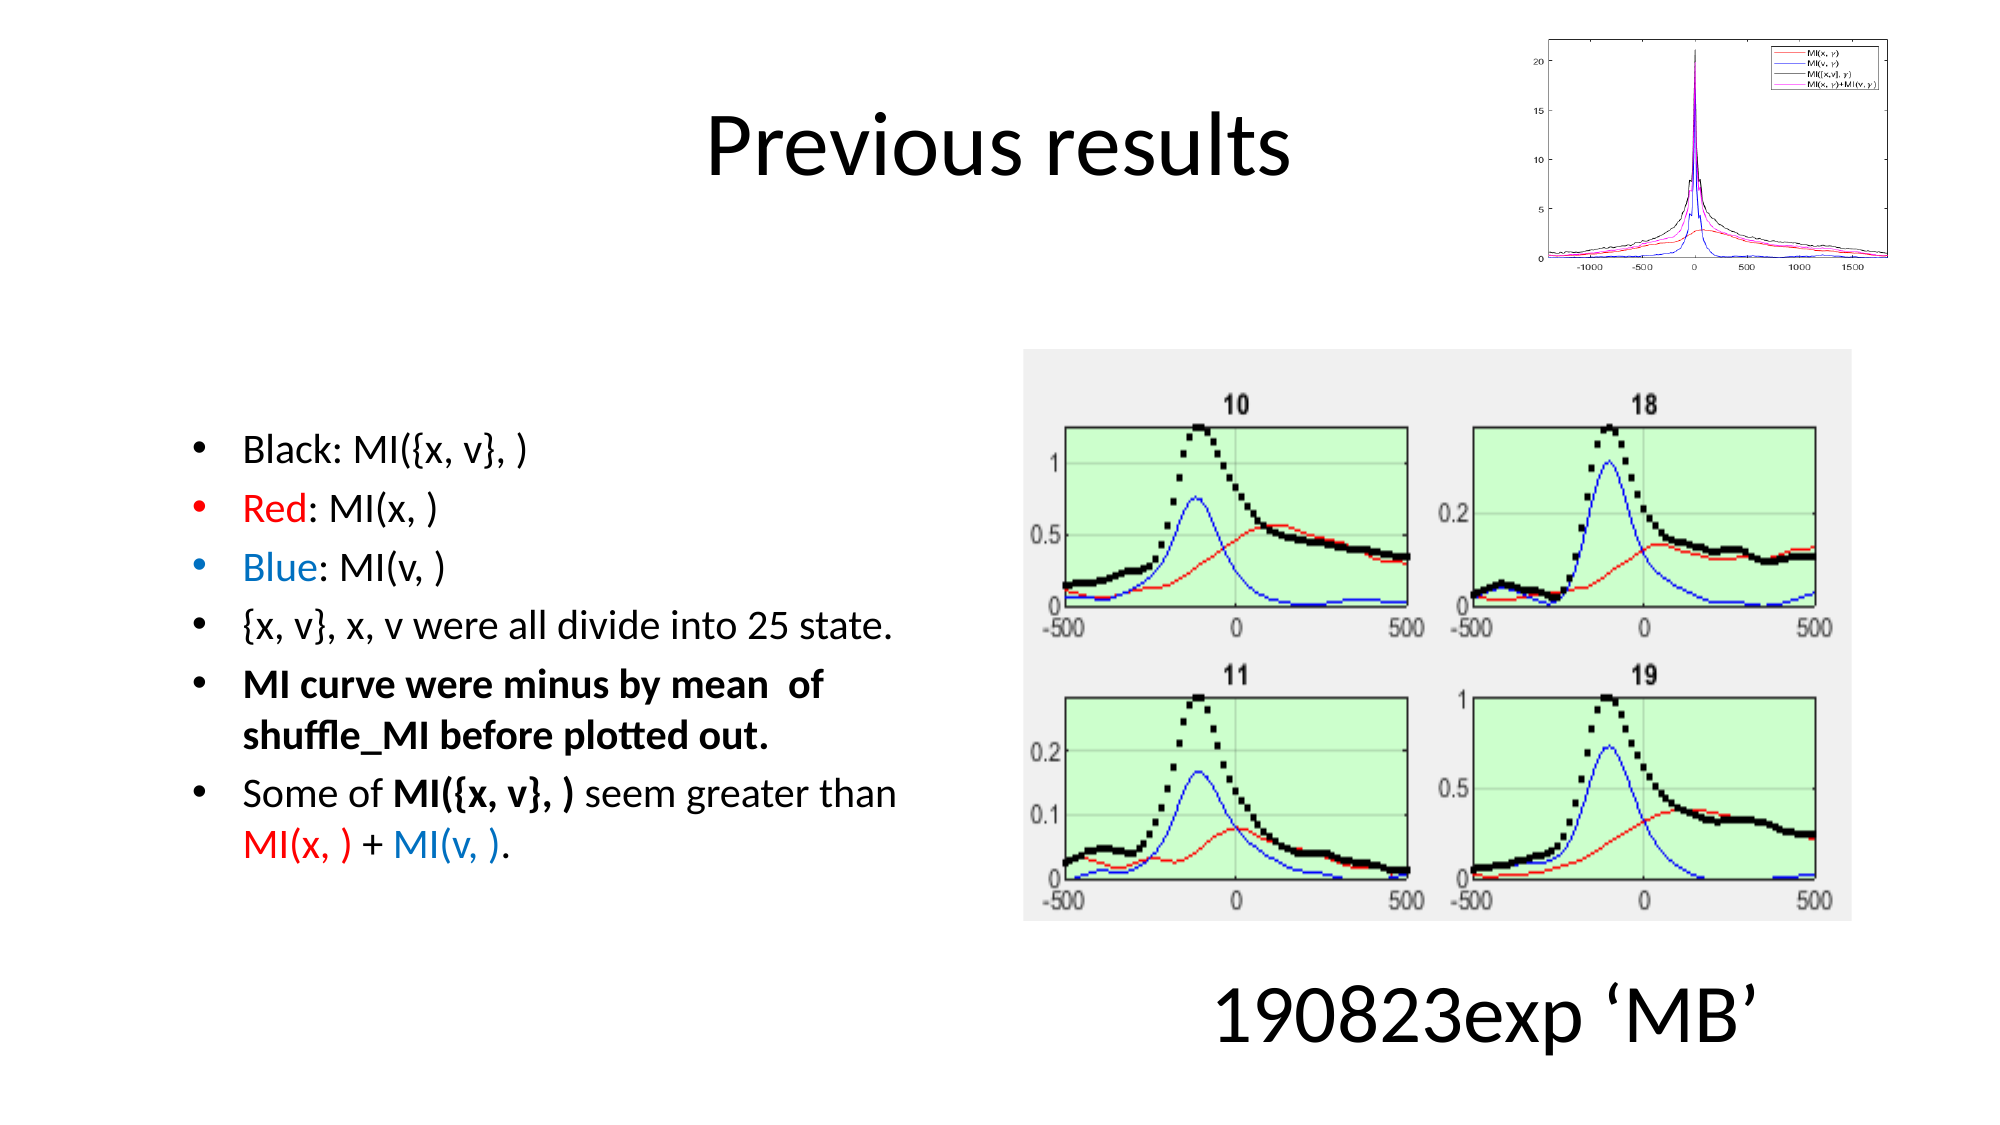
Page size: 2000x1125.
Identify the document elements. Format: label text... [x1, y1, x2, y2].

title Previous results [99, 45, 1486, 233]
text_box 190823exp ‘MB’ [1195, 951, 1776, 1067]
picture [1023, 349, 1852, 921]
picture [1491, 18, 1929, 287]
